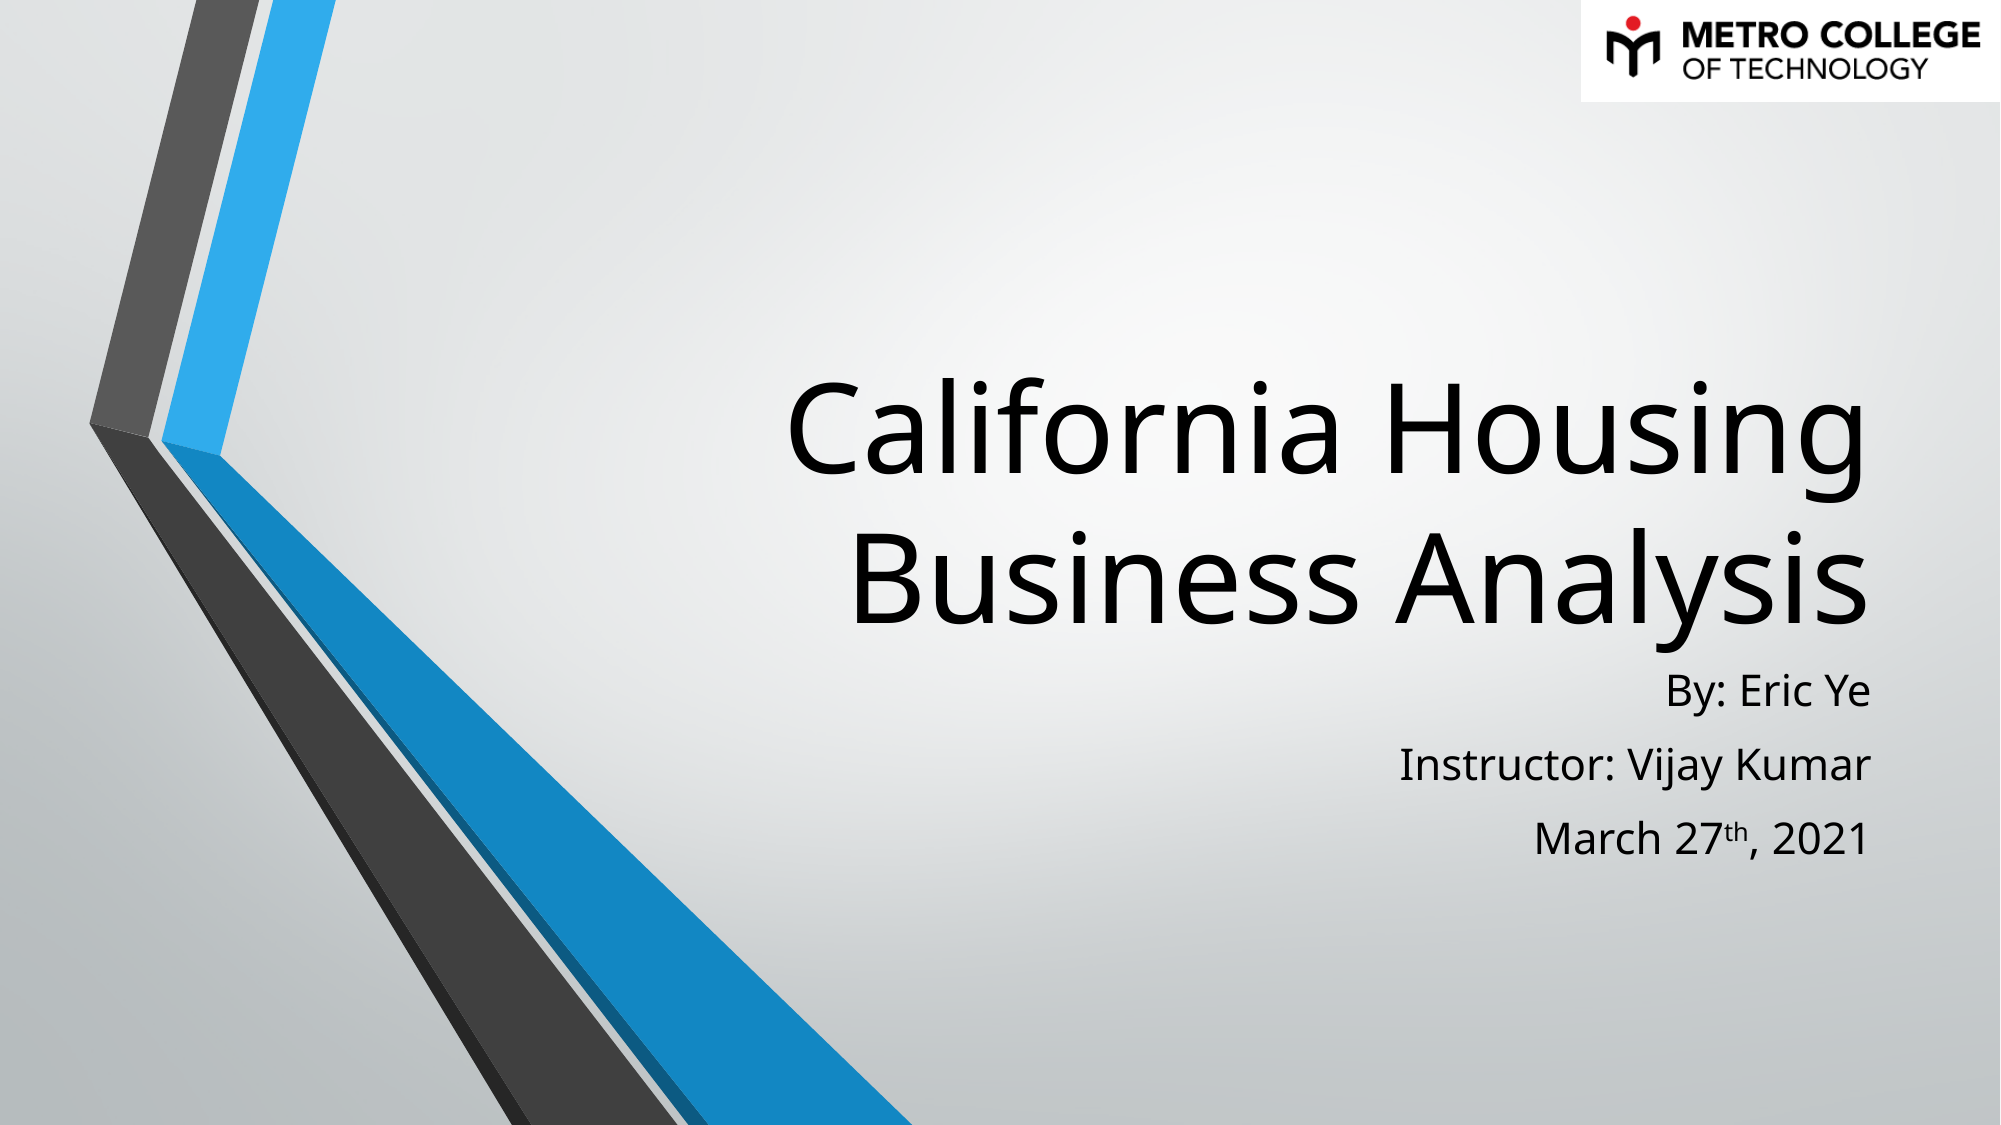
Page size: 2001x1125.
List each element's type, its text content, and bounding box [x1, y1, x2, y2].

picture [1581, 0, 2000, 103]
title California Housing Business Analysis [480, 226, 1887, 656]
subtitle By: Eric Ye Instructor: Vijay Kumar March 27th, 2021 [740, 655, 1887, 884]
